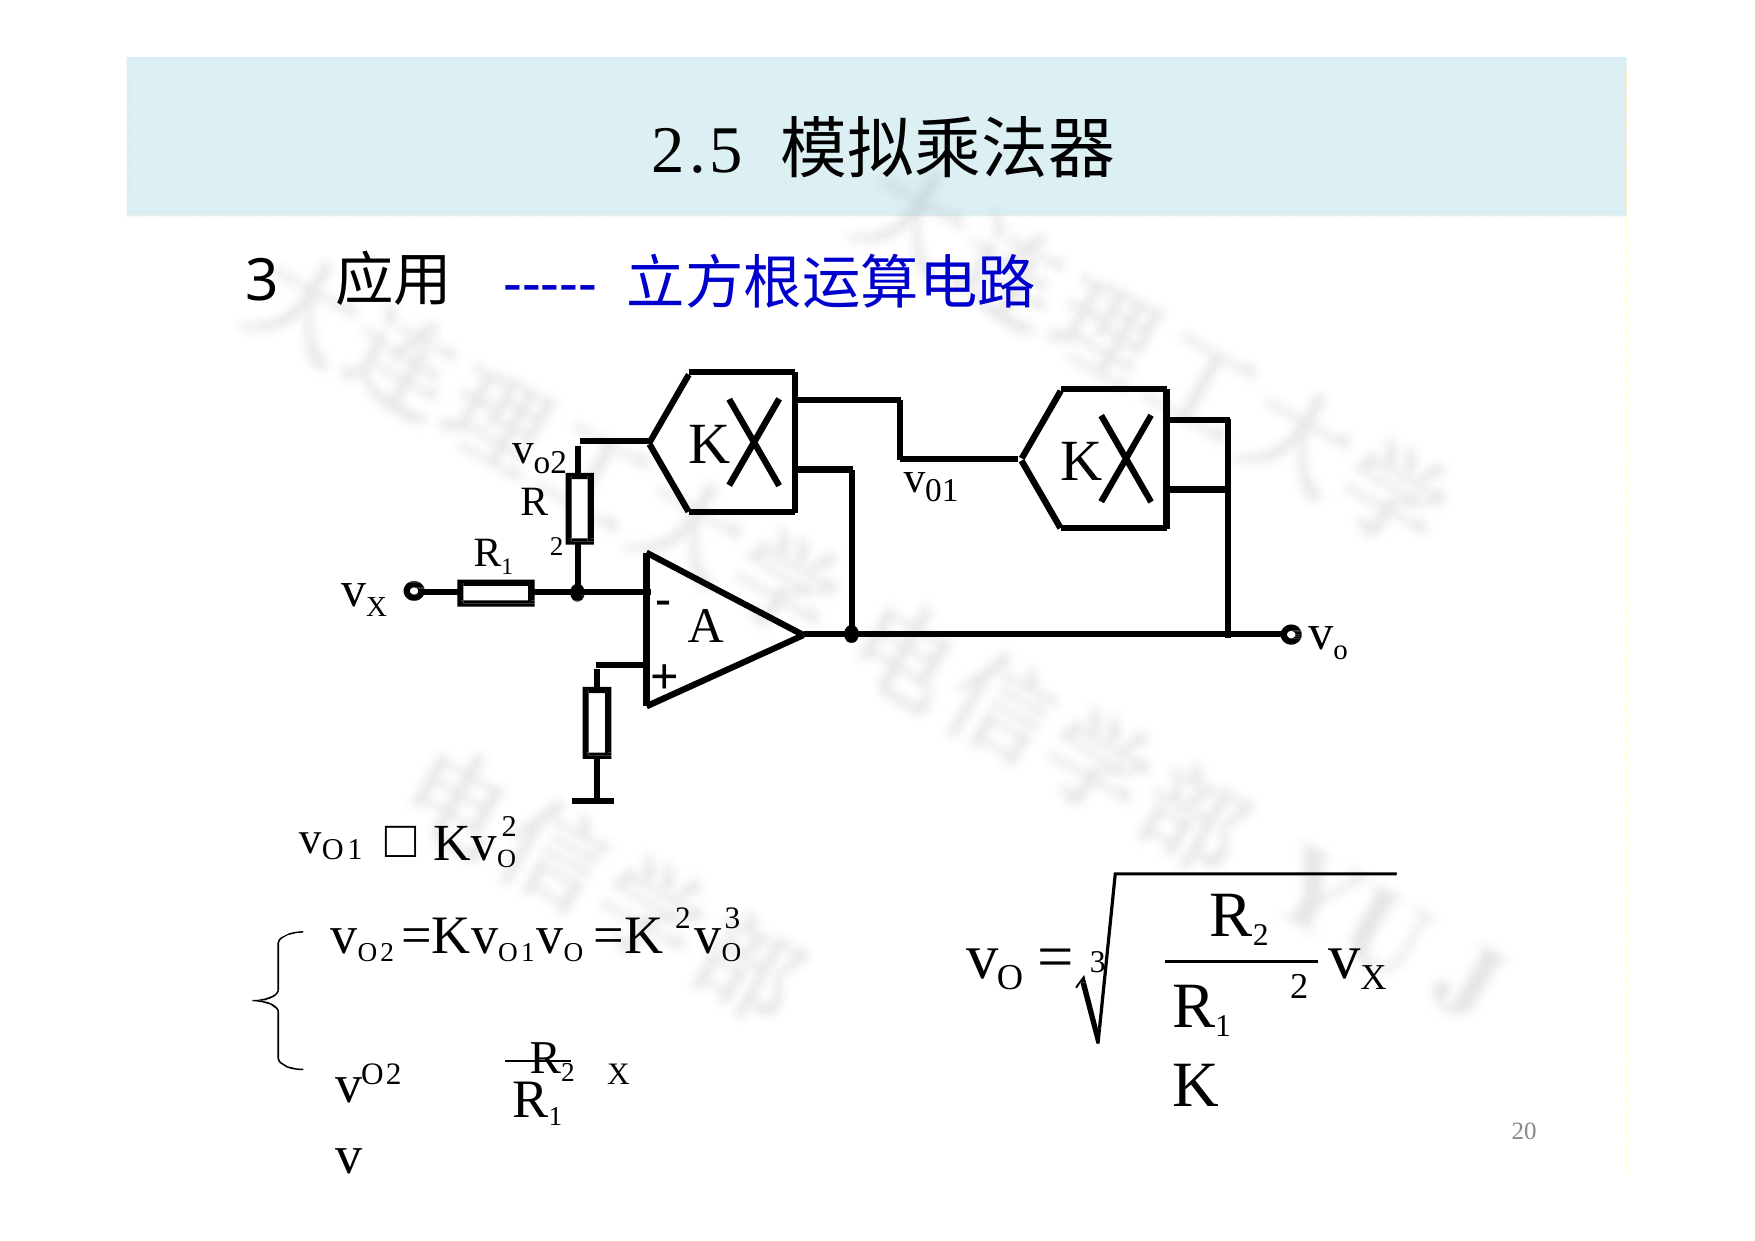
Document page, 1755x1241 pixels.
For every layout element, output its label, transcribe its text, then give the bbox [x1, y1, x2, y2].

text_box R1 [471, 524, 518, 580]
text_box X [1358, 952, 1390, 997]
text_box [1098, 413, 1154, 504]
text_box A [685, 593, 726, 653]
text_box [683, 632, 805, 694]
text_box [1126, 459, 1154, 504]
text_box [726, 397, 782, 487]
text_box [570, 583, 585, 602]
text_box [1273, 872, 1397, 876]
text_box v [1325, 913, 1359, 992]
slide_number 20 [1507, 1115, 1541, 1241]
title 2.5 模拟乘法器 [186, 105, 1568, 313]
text_box v01 [901, 460, 962, 517]
text_box [589, 694, 605, 752]
text_box vo2 2 [508, 398, 568, 561]
text_box [1280, 624, 1302, 645]
text_box [1018, 458, 1064, 530]
text_box [1018, 389, 1064, 460]
text_box v   R2 v [333, 1021, 606, 1184]
text_box - + [648, 566, 683, 705]
text_box ----- 立方根运算电路 [501, 244, 1093, 315]
text_box [647, 372, 692, 443]
text_box 2 [1287, 962, 1311, 1007]
text_box 3 应用 [243, 242, 453, 313]
text_box [646, 442, 692, 514]
text_box [252, 931, 304, 1071]
text_box vO1 [296, 816, 368, 876]
text_box [726, 397, 754, 442]
text_box [572, 480, 587, 538]
text_box [645, 549, 679, 566]
text_box [844, 624, 859, 643]
text_box vo [1306, 599, 1350, 666]
text_box [754, 442, 782, 488]
text_box X [606, 1053, 633, 1091]
text_box [645, 702, 657, 710]
picture [126, 57, 1627, 1176]
text_box R2 [1207, 872, 1273, 952]
text_box [457, 579, 535, 607]
text_box [683, 568, 805, 635]
text_box vX [338, 556, 390, 623]
text_box [464, 586, 528, 600]
text_box K [1058, 421, 1102, 492]
text_box KvO [382, 808, 524, 873]
text_box v = 3  [964, 913, 1156, 1069]
text_box [403, 580, 425, 601]
text_box R1 K [1170, 963, 1282, 1120]
text_box [1098, 413, 1126, 458]
text_box [1109, 872, 1207, 913]
text_box [582, 686, 612, 759]
text_box K [686, 405, 730, 476]
text_box vO2 =KvO1vO =K vO [328, 899, 746, 967]
text_box [568, 472, 594, 545]
